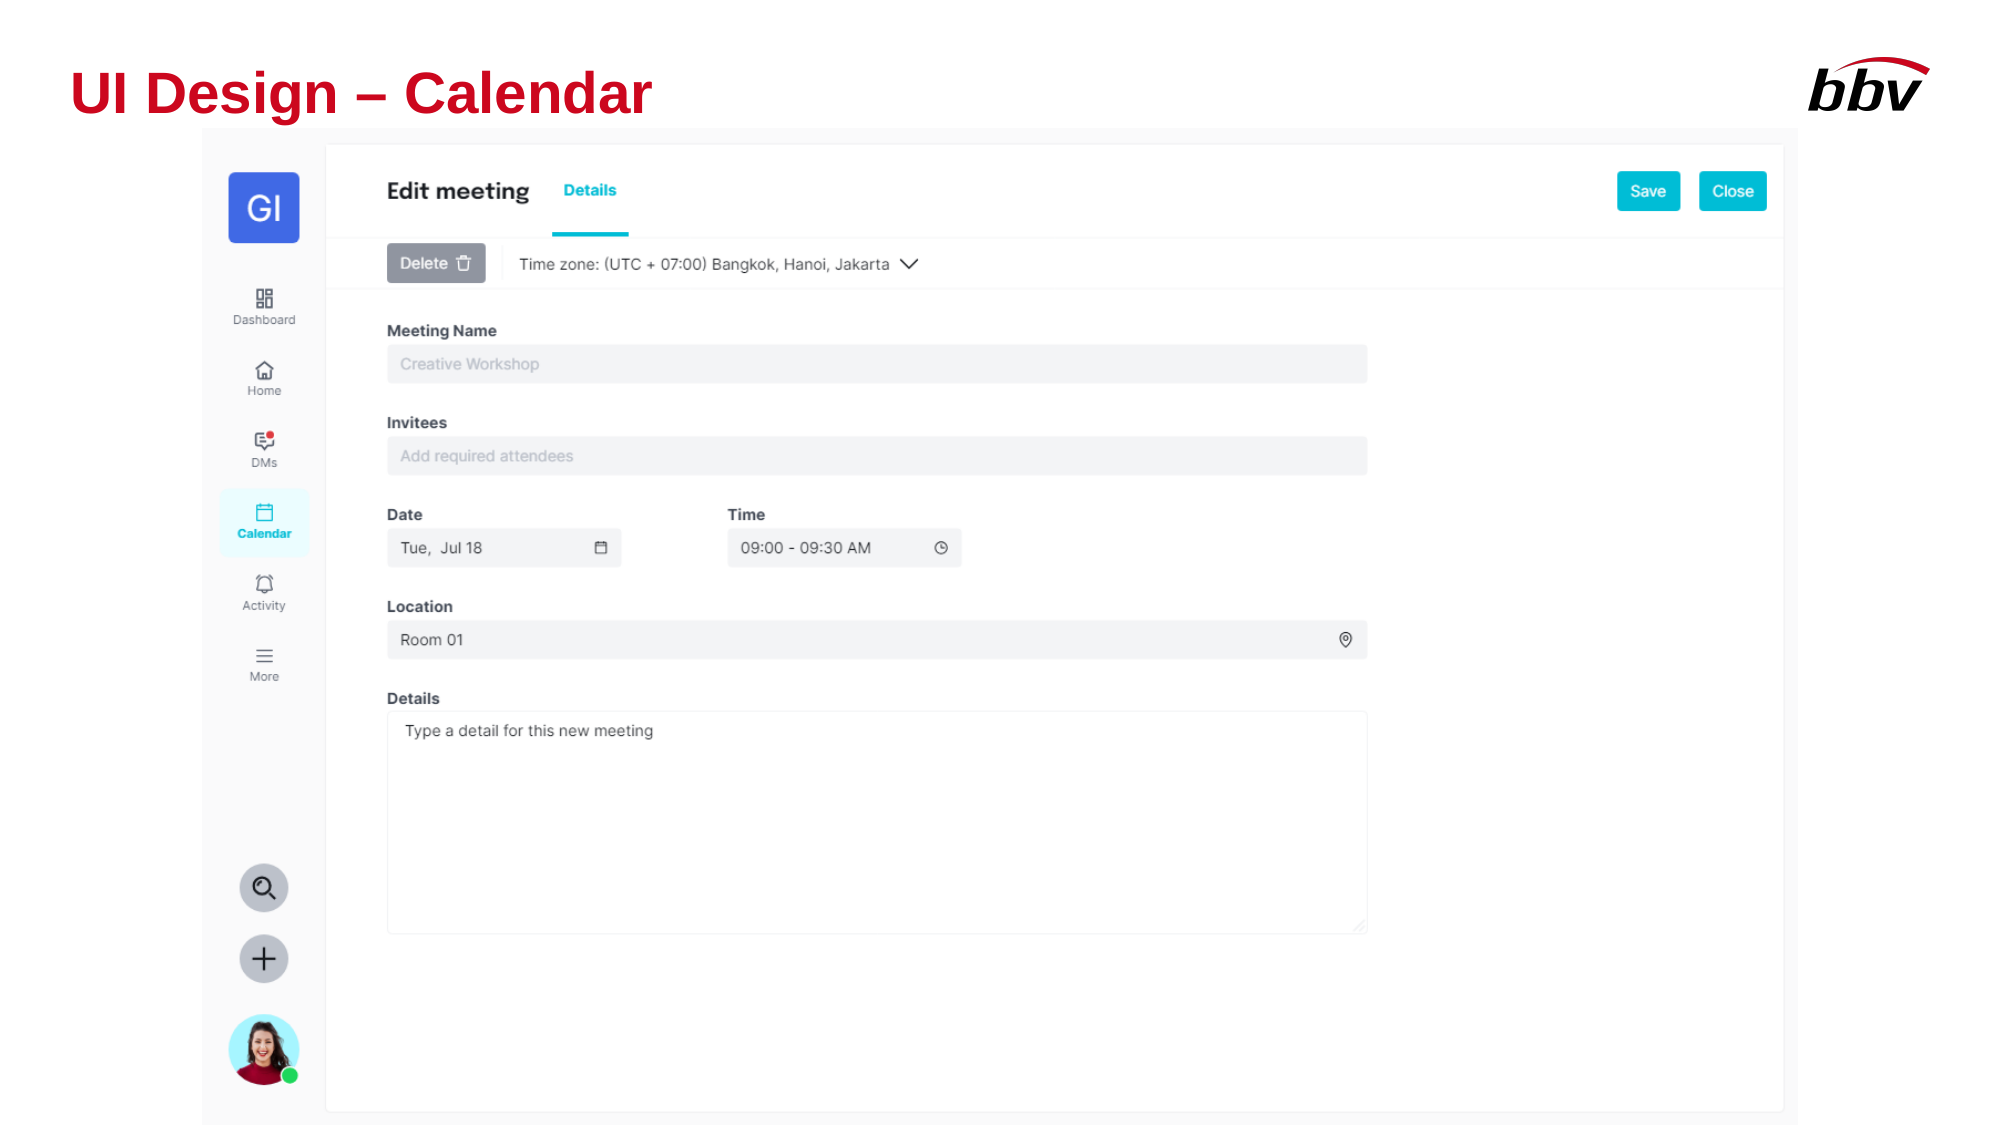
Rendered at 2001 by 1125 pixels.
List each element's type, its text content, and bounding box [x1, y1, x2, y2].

picture [202, 128, 1798, 1125]
picture [1808, 57, 1930, 111]
title UI Design – Calendar [70, 0, 1666, 181]
